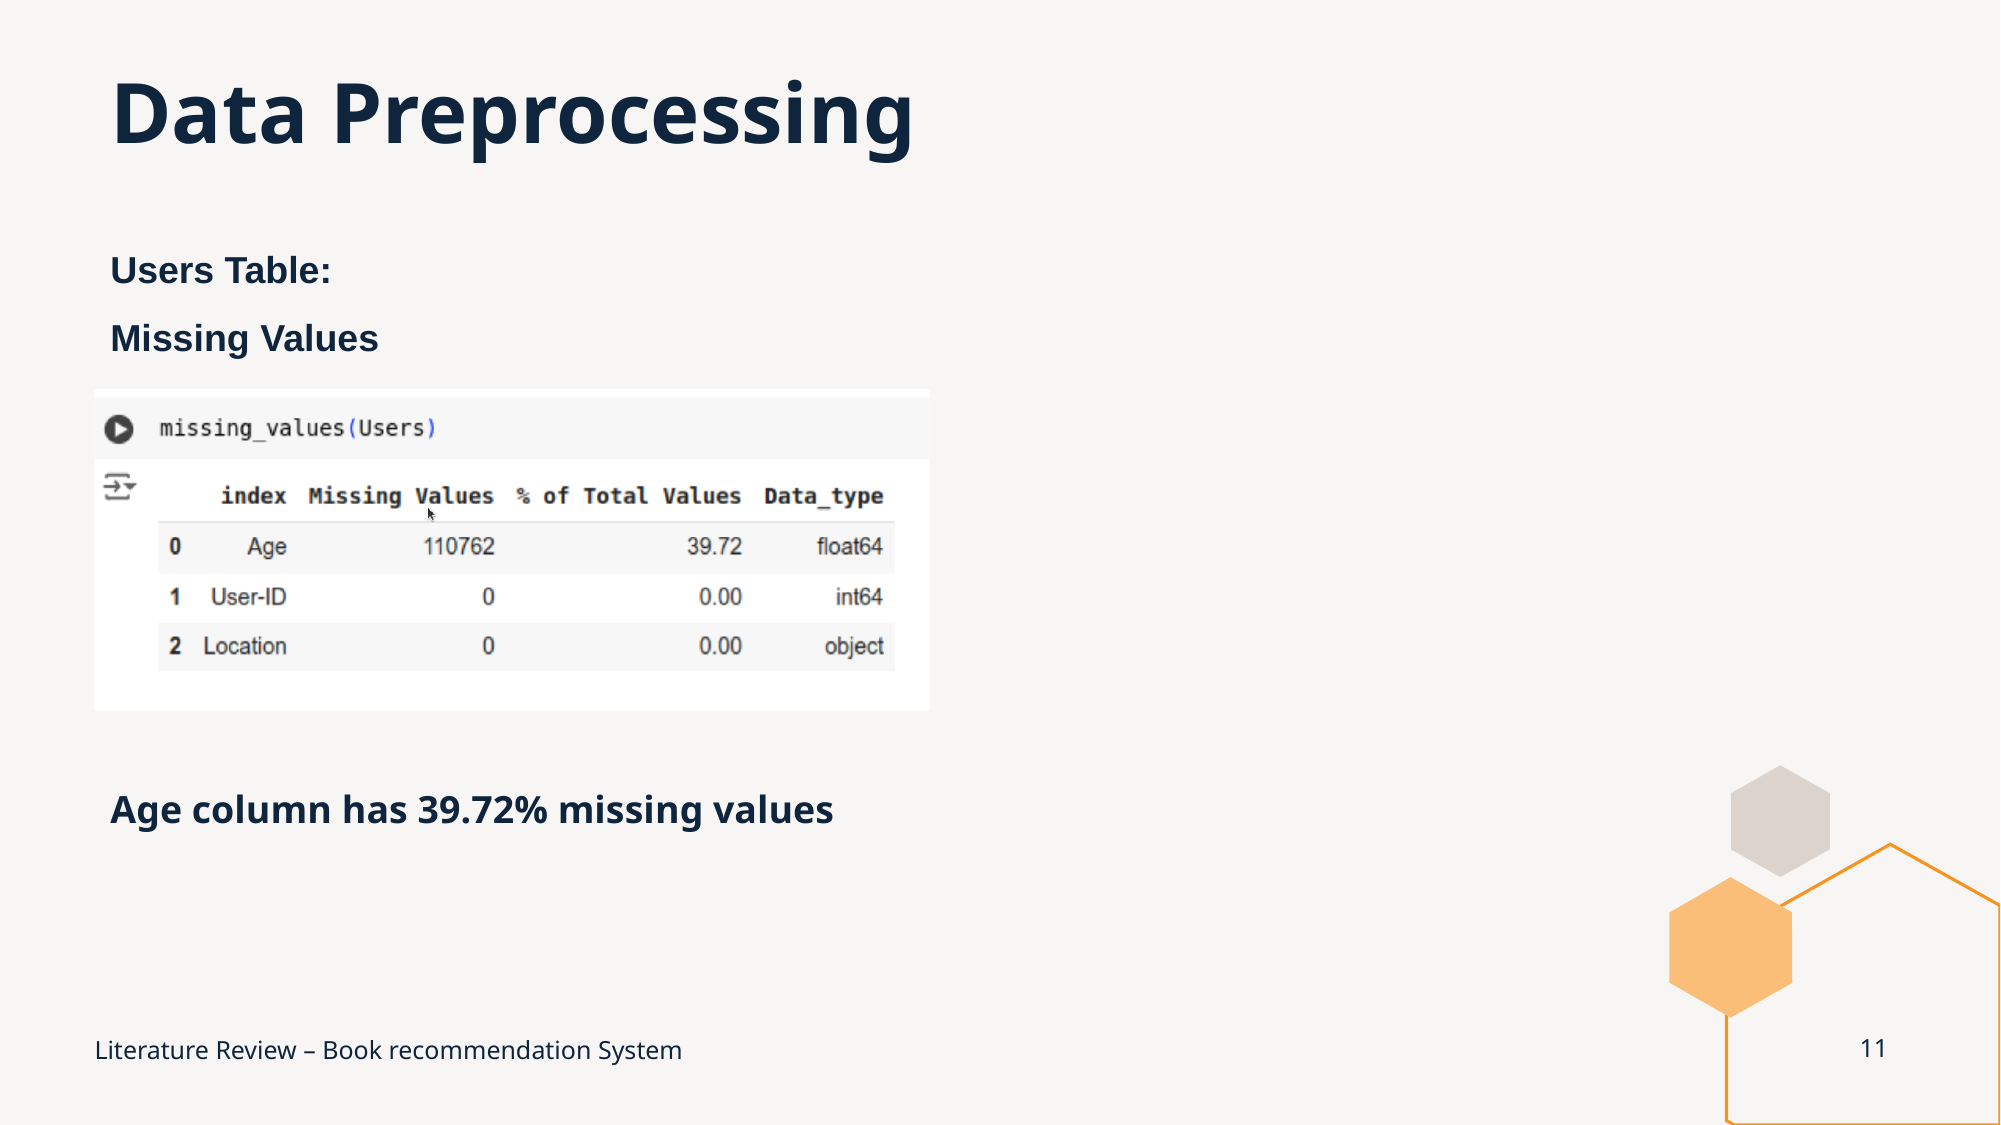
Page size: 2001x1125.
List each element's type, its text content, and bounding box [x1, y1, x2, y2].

text_box Users Table: Missing Values Age column has 39.72% missing values [95, 216, 1695, 960]
footer Literature Review – Book recommendation System [79, 1020, 755, 1080]
slide_number 11 [1836, 1020, 1912, 1080]
title Data Preprocessing [95, 64, 1760, 189]
picture [94, 389, 930, 711]
